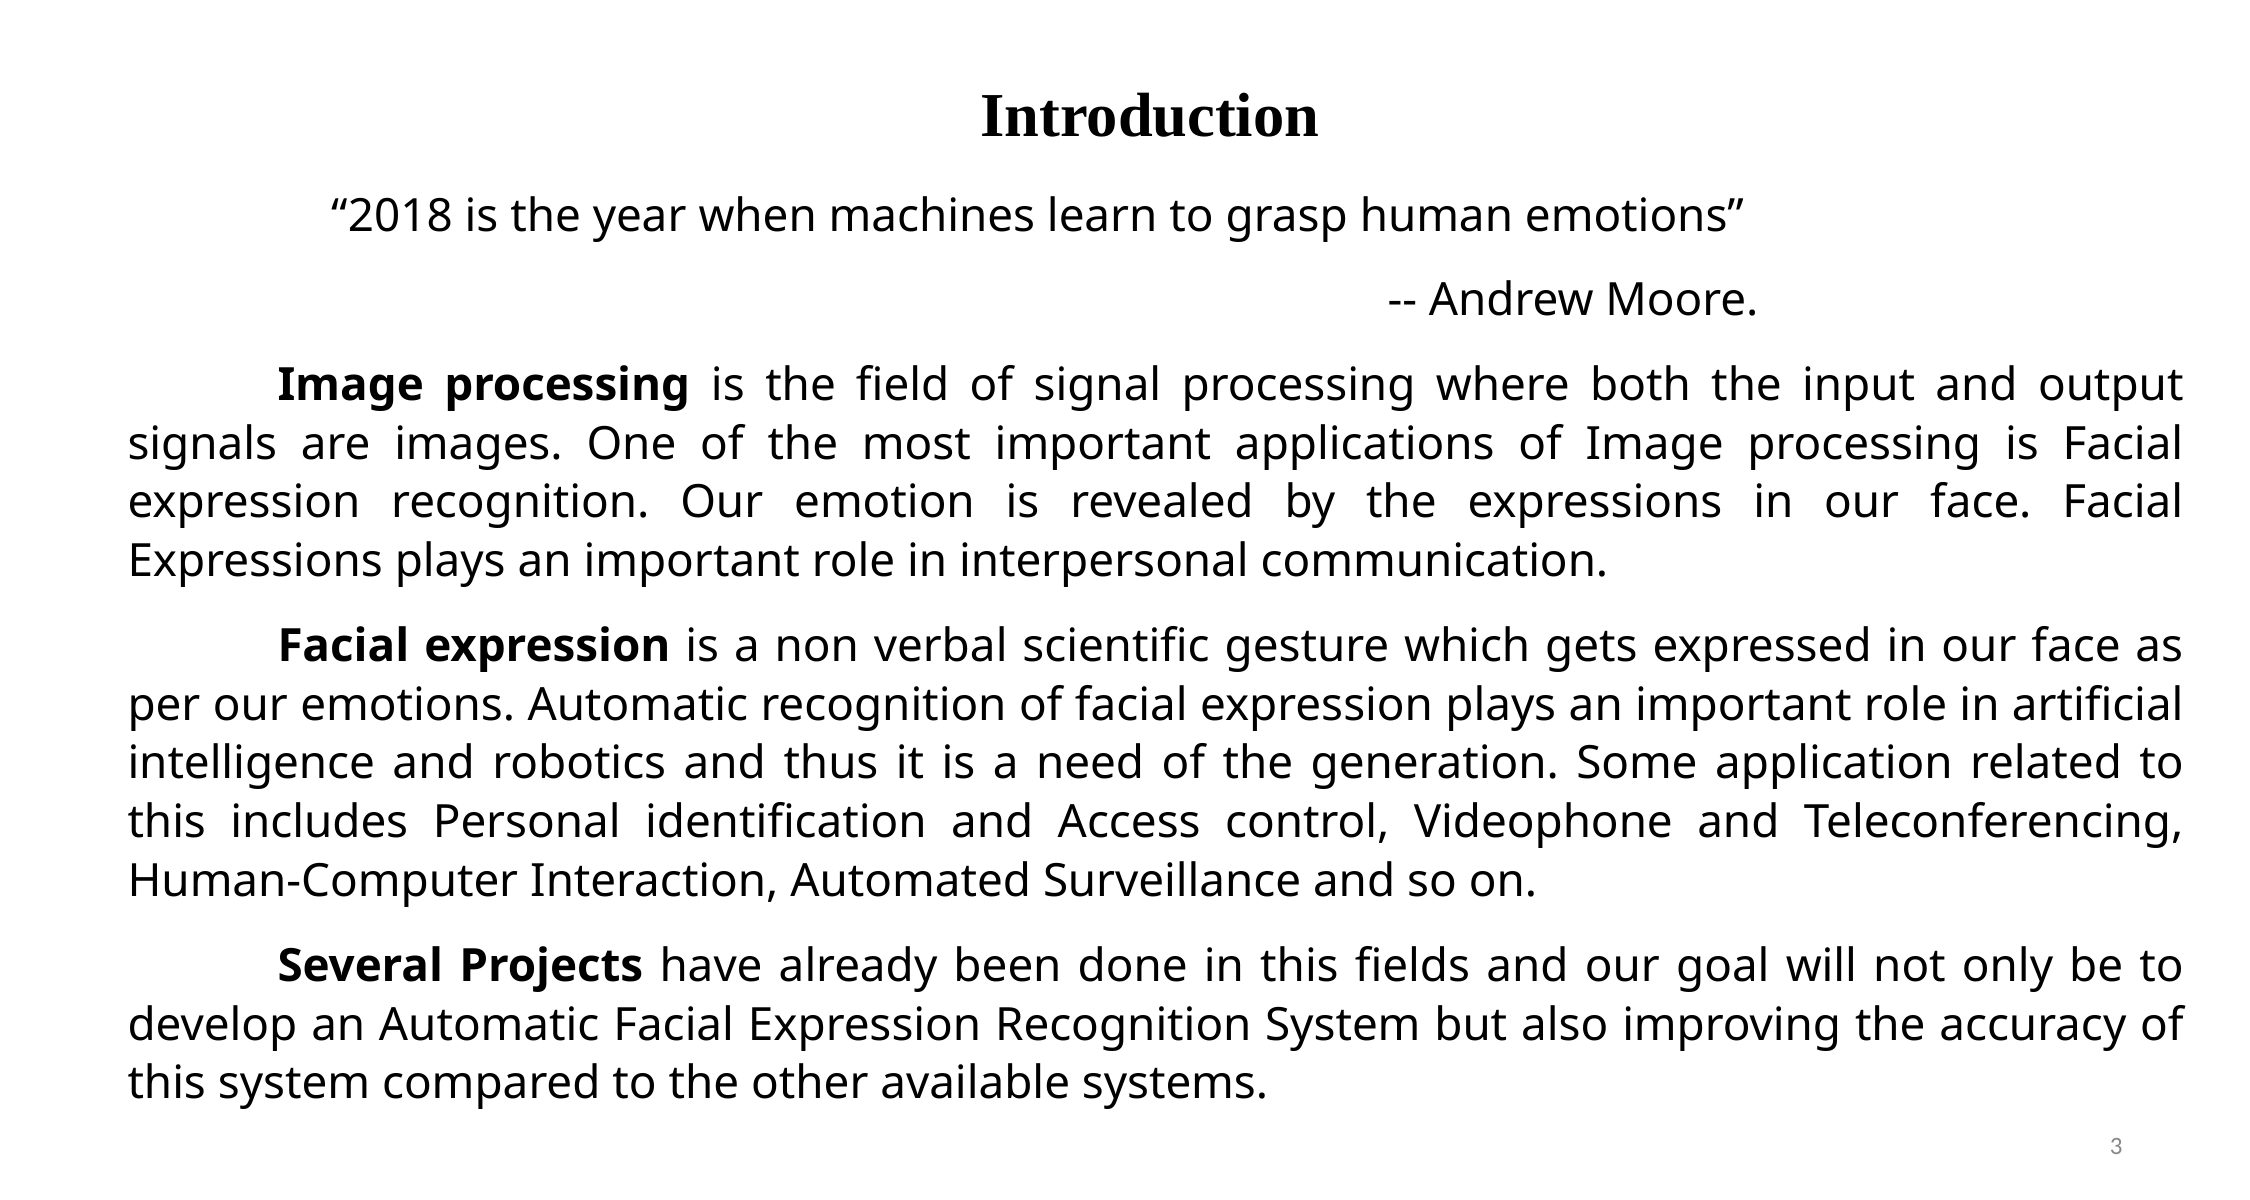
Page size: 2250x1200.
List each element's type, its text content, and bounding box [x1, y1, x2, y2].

title Introduction [99, 48, 2200, 174]
list “2018 is the year when machines learn to grasp human emotions” -- Andrew Moore. Image processing is the field of signal processing where both the input and output signals are images. One of the most important applications of Image processing is Facial expression recognition. Our emotion is revealed by the expressions in our face. Facial Expressions plays an important role in interpersonal communication. Facial expression is a non verbal scientific gesture which gets expressed in our face as per our emotions. Automatic recognition of facial expression plays an important role in artificial intelligence and robotics and thus it is a need of the generation. Some application related to this includes Personal identification and Access control, Videophone and Teleconferencing, Human-Computer Interaction, Automated Surveillance and so on. Several Projects have already been done in this fields and our goal will not only be to develop an Automatic Facial Expression Recognition System but also improving the accuracy of this system compared to the other available systems. [112, 173, 2200, 1138]
slide_number ‹#› [1612, 1112, 2138, 1177]
